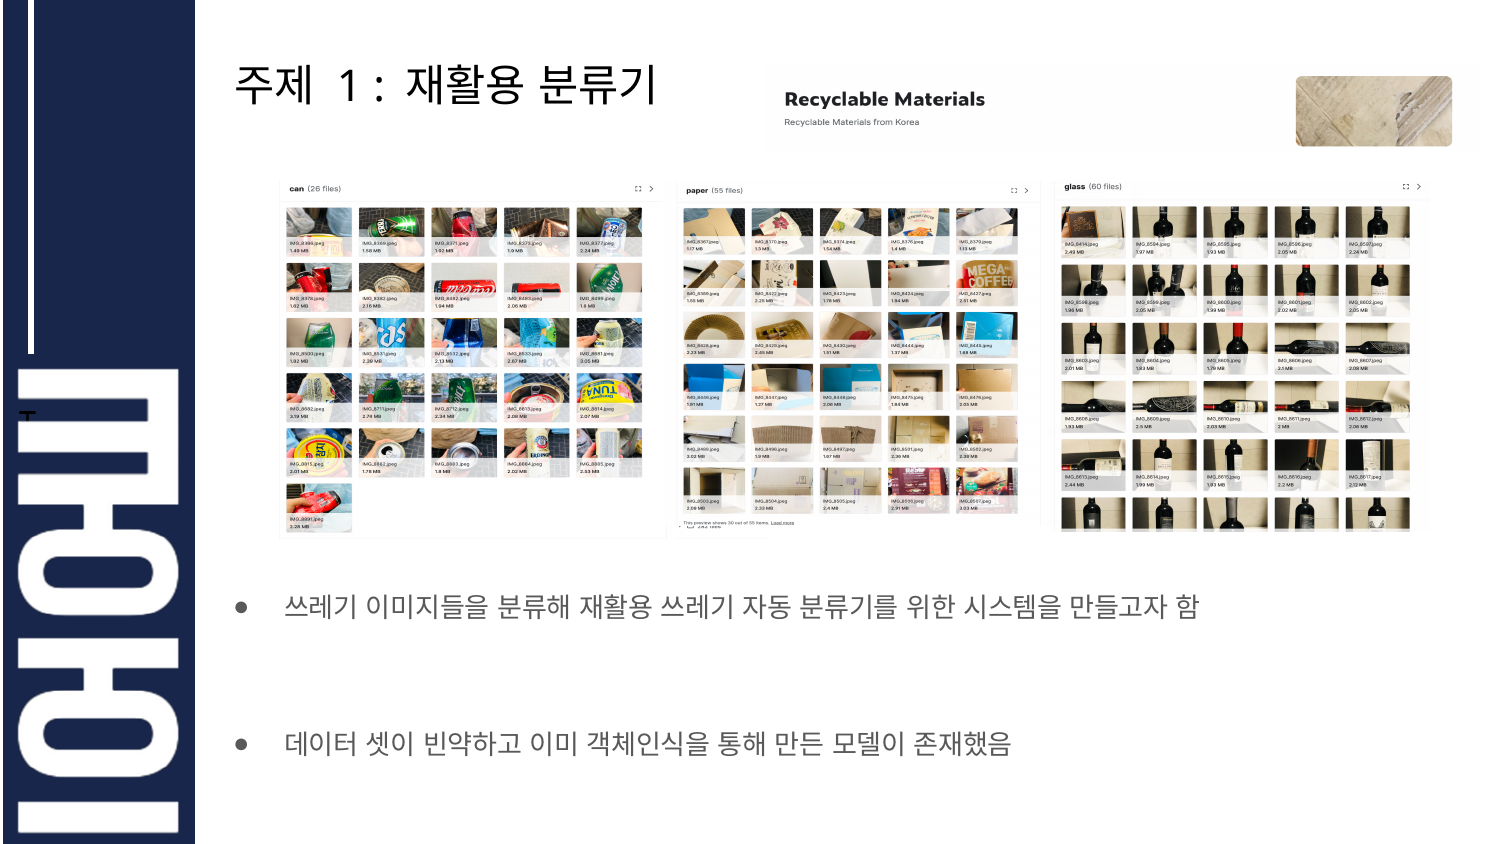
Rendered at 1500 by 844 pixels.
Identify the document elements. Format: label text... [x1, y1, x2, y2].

picture [262, 181, 1430, 539]
picture [0, 0, 195, 844]
title 주제 1 : 재활용 분류기 [219, 35, 1449, 130]
picture [765, 63, 1480, 150]
list 쓰레기 이미지들을 분류해 재활용 쓰레기 자동 분류기를 위한 시스템을 만들고자 함 데이터 셋이 빈약하고 이미 객체인식을 통해 만든 모델이 존재했음 [198, 565, 1440, 844]
